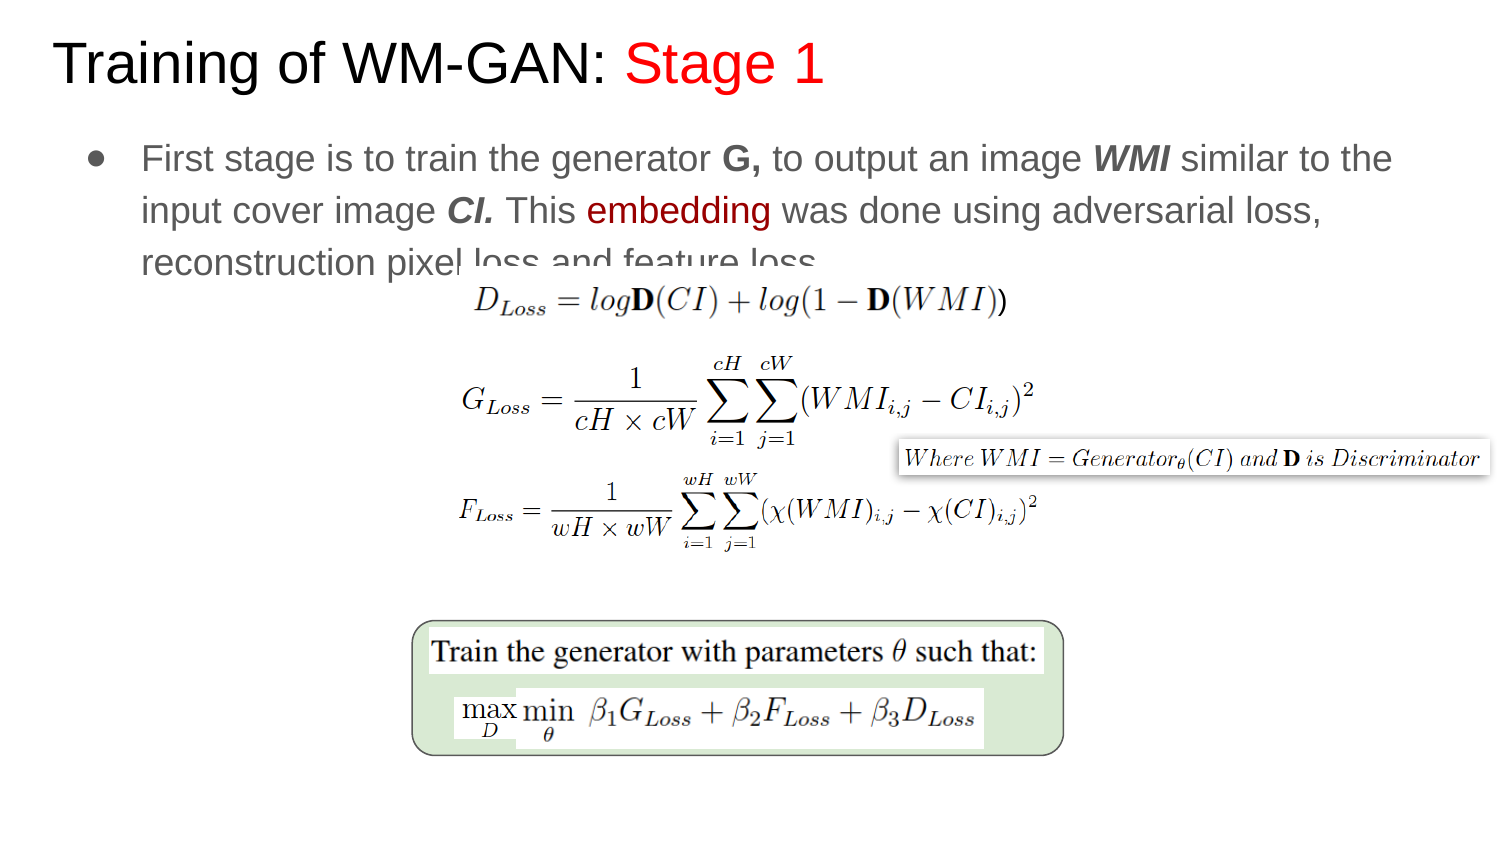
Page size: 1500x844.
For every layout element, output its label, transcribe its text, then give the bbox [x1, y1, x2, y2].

title Training of WM-GAN: Stage 1 [37, 10, 1436, 105]
picture [454, 348, 1491, 559]
picture [454, 687, 984, 749]
list First stage is to train the generator G, to output an image WMI similar to the input cover image CI. This embedding was done using adversarial loss, reconstruction pixel loss and feature loss. [51, 112, 1449, 815]
picture [429, 627, 1044, 674]
text_box [412, 620, 1064, 756]
picture [459, 266, 1014, 347]
